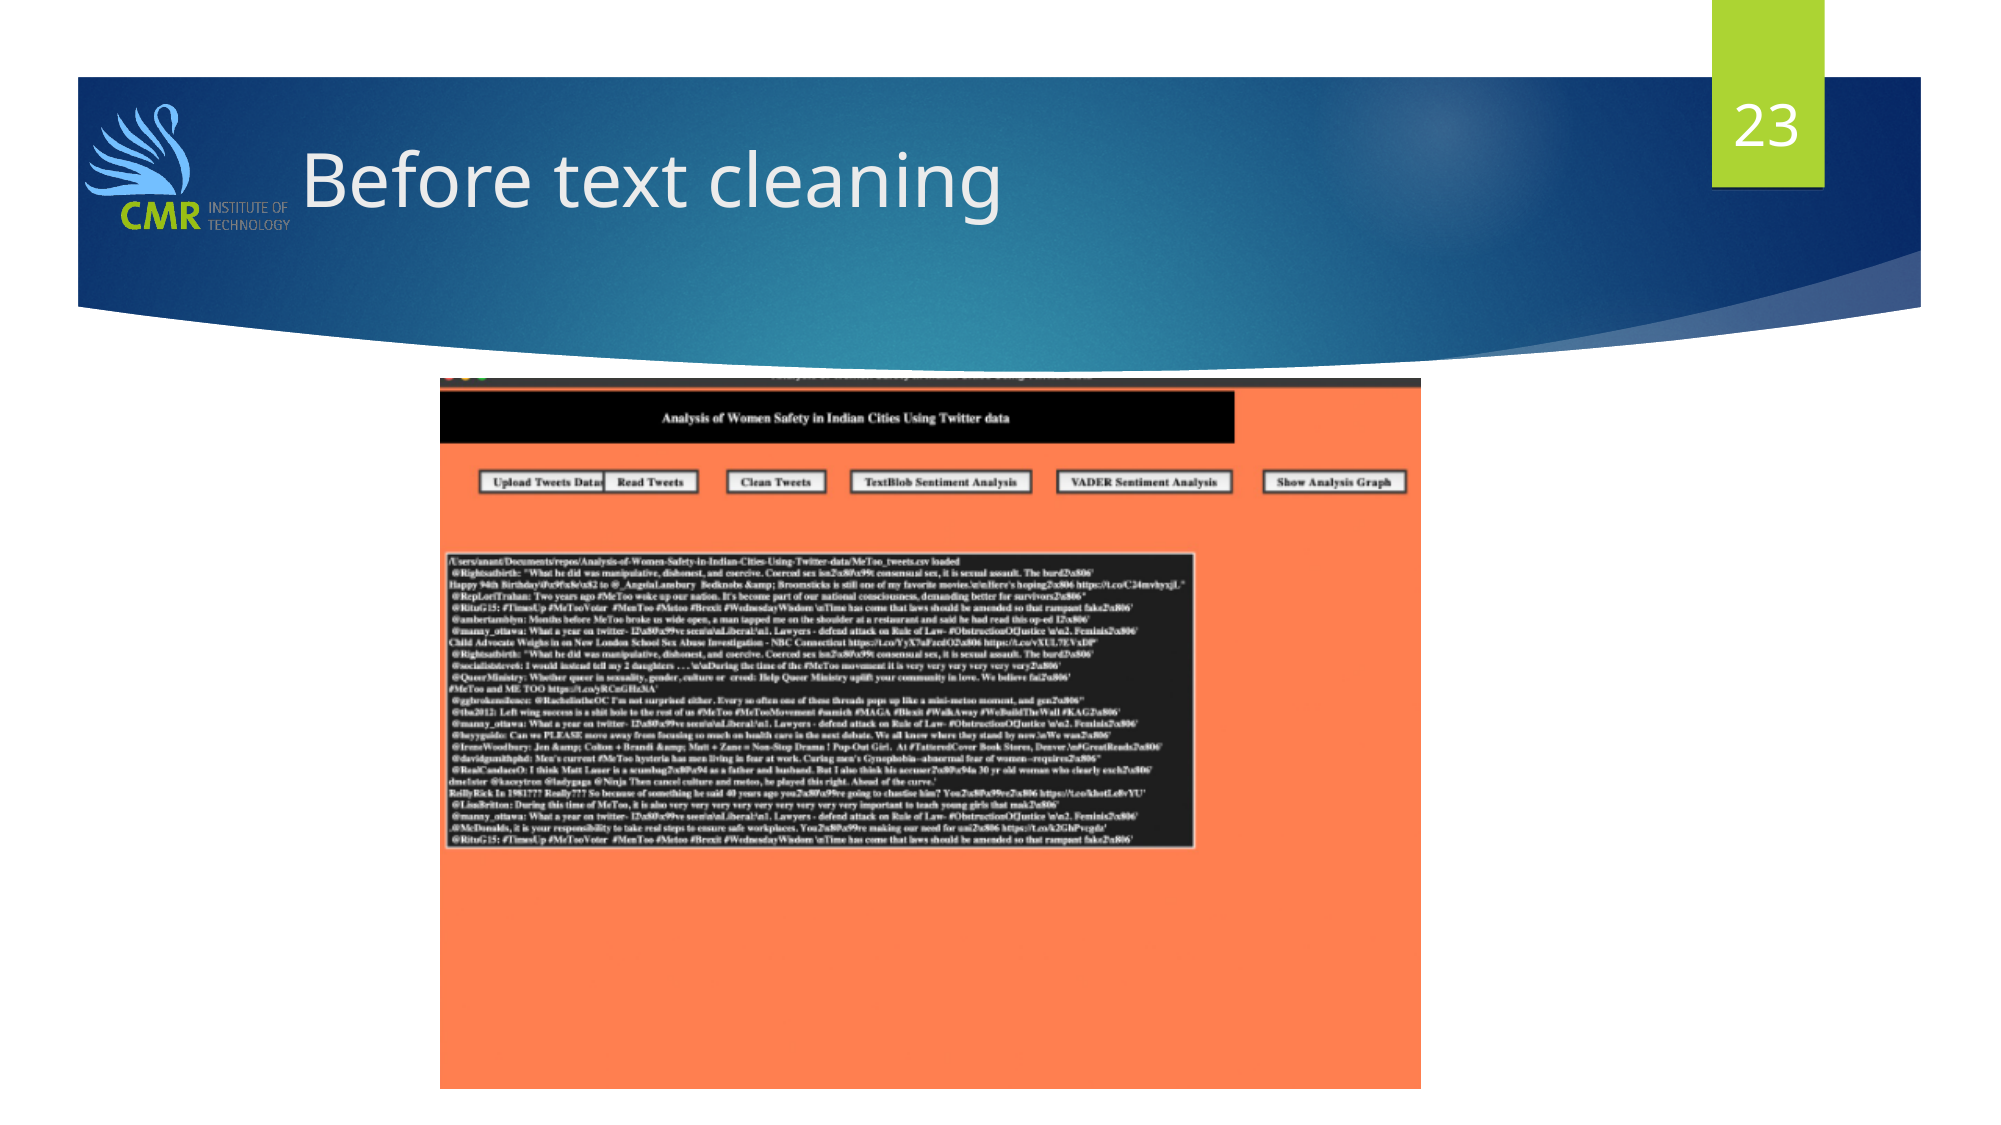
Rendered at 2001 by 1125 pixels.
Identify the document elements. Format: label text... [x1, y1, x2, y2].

picture [79, 78, 1920, 371]
slide_number 23 [1698, 48, 1836, 175]
picture [440, 378, 1421, 1089]
title Before text cleaning [285, 119, 1699, 236]
